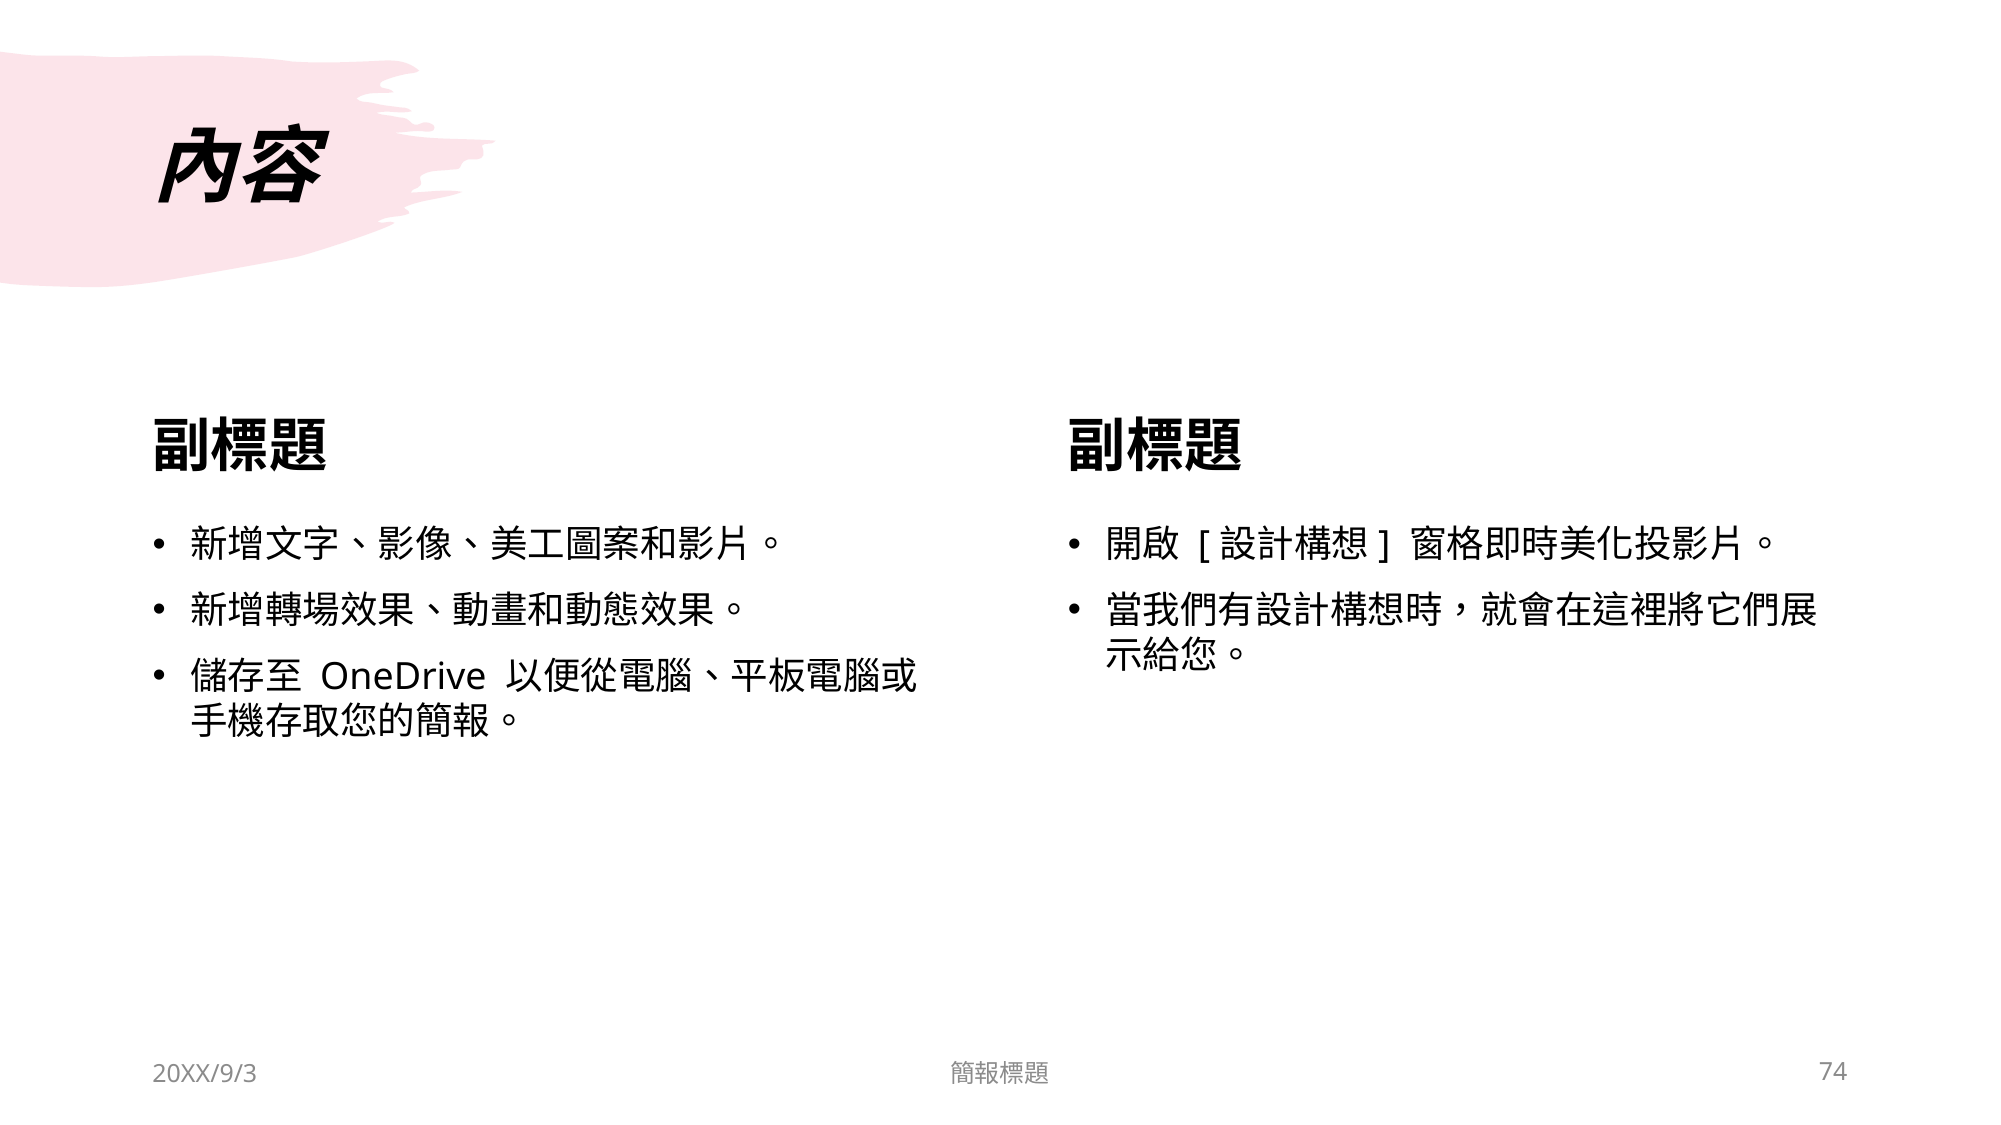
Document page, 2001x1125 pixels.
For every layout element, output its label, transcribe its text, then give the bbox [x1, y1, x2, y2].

list 開啟 [設計構想] 窗格即時美化投影片。 當我們有設計構想時，就會在這裡將它們展示給您。 [1053, 513, 1863, 1016]
slide_number 20XX/9/3 [137, 1042, 588, 1103]
list 副標題 [137, 329, 948, 486]
title 內容 [137, 59, 1863, 278]
slide_number 74 [1412, 1042, 1863, 1103]
list 副標題 [1053, 329, 1863, 486]
list 新增文字、影像、美工圖案和影片。 新增轉場效果、動畫和動態效果。 儲存至 OneDrive 以便從電腦、平板電腦或手機存取您的簡報。 [137, 513, 948, 1016]
footer 簡報標題 [662, 1042, 1338, 1103]
